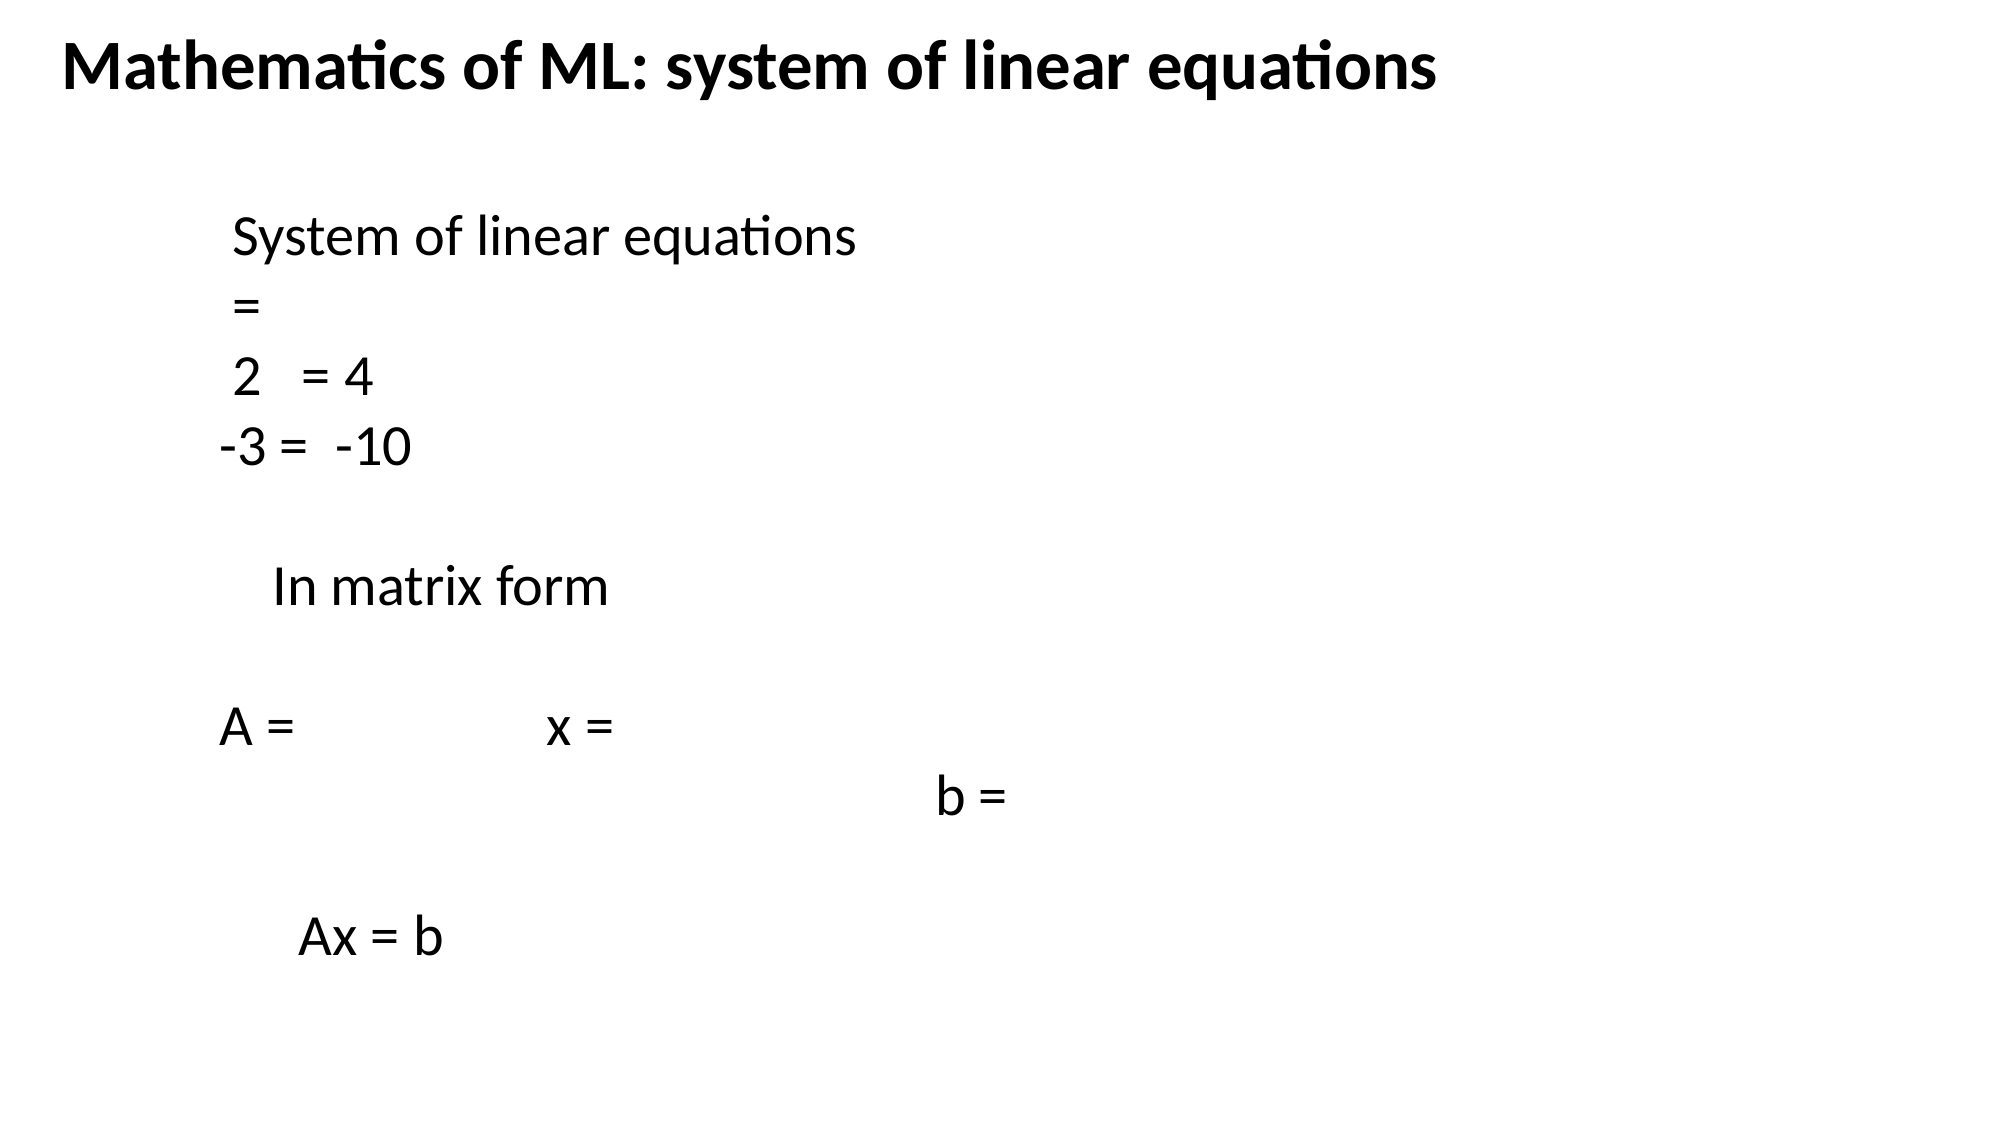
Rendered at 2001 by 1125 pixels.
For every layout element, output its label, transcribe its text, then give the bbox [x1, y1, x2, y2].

text_box Mathematics of ML: system of linear equations [47, 11, 1455, 111]
text_box [204, 160, 1753, 303]
